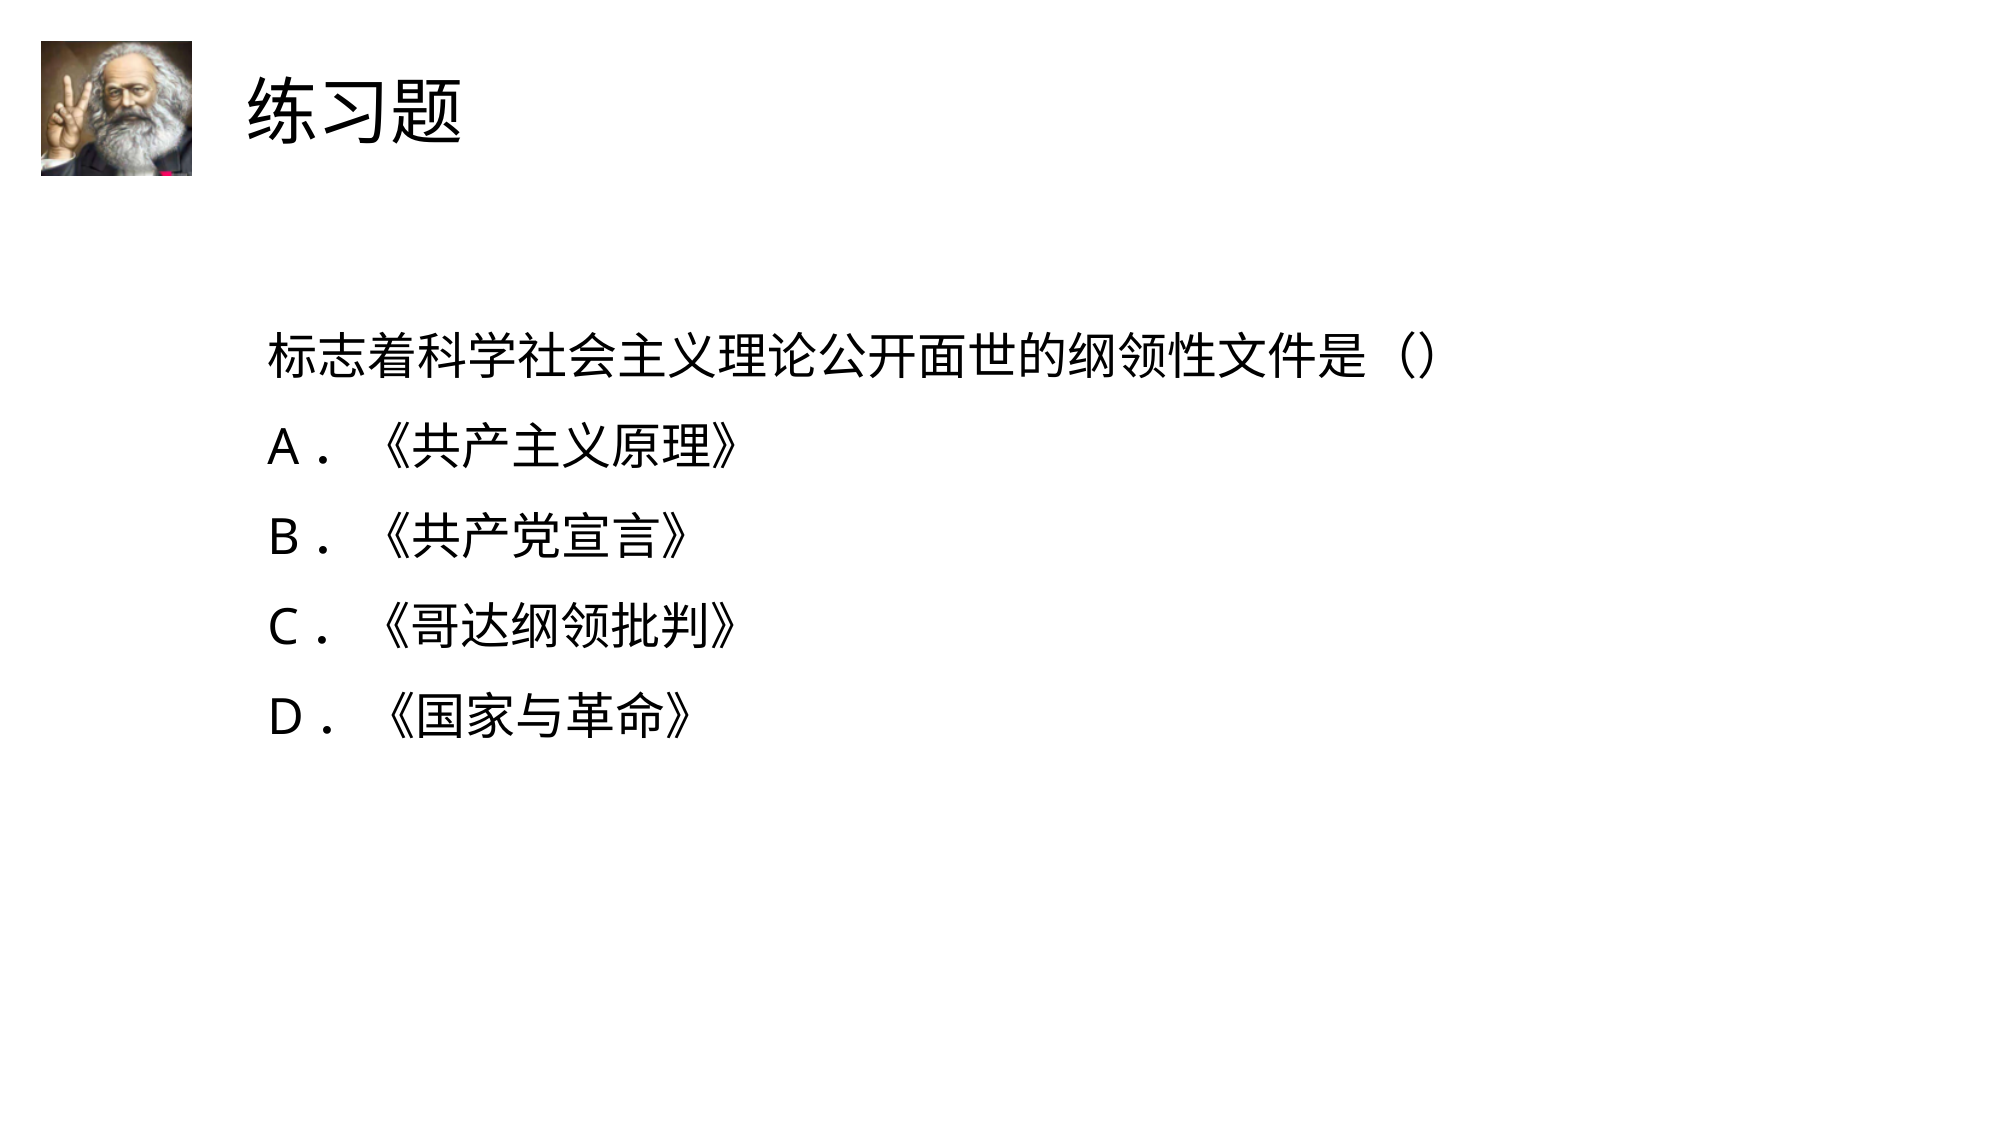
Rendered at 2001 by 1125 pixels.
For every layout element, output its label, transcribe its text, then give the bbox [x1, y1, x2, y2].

text_box 标志着科学社会主义理论公开面世的纲领性文件是（） A．《共产主义原理》 B．《共产党宣言》 C．《哥达纲领批判》 D．《国家与革命》 [252, 286, 1658, 842]
picture [41, 41, 192, 176]
